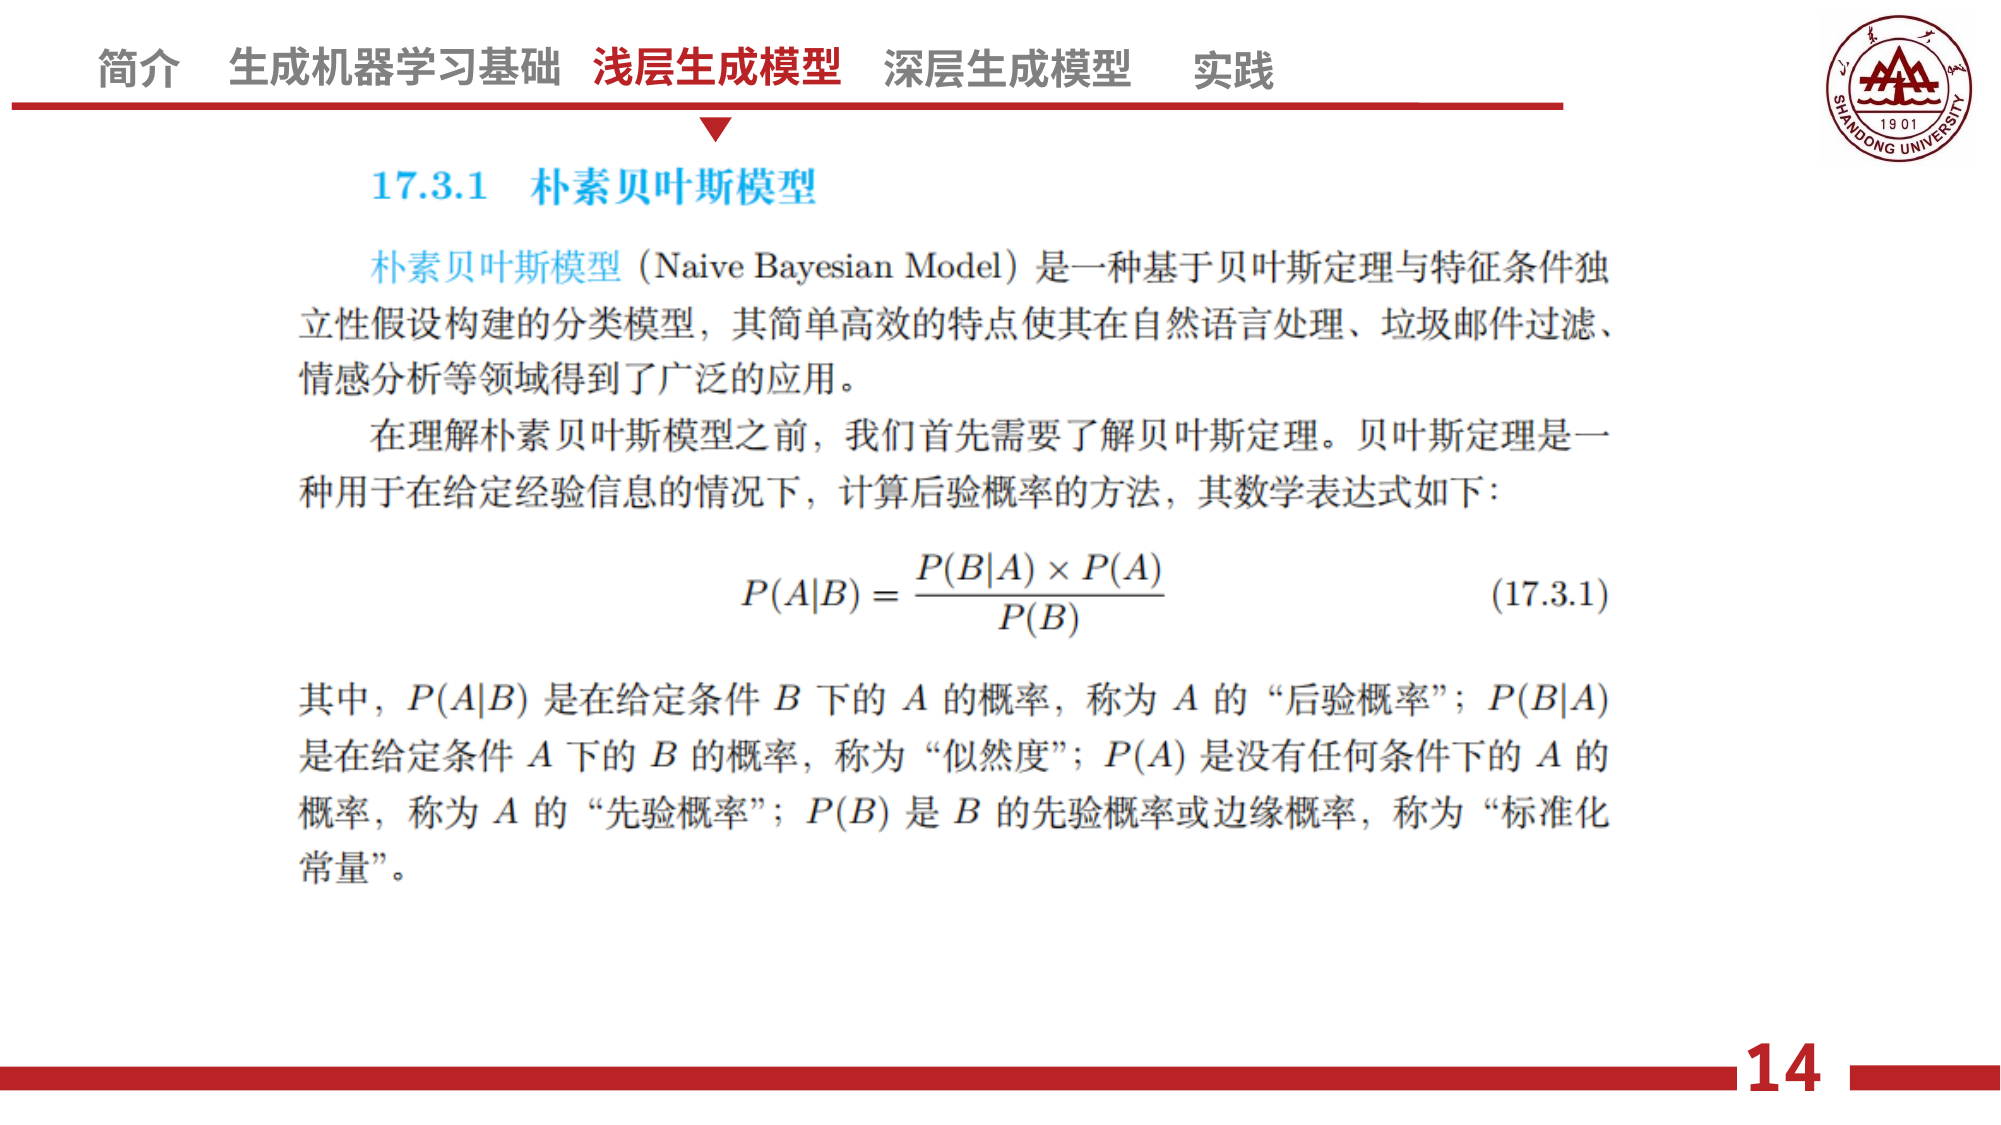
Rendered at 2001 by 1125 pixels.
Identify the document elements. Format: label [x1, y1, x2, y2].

picture [271, 151, 1648, 892]
picture [1820, 9, 1977, 167]
